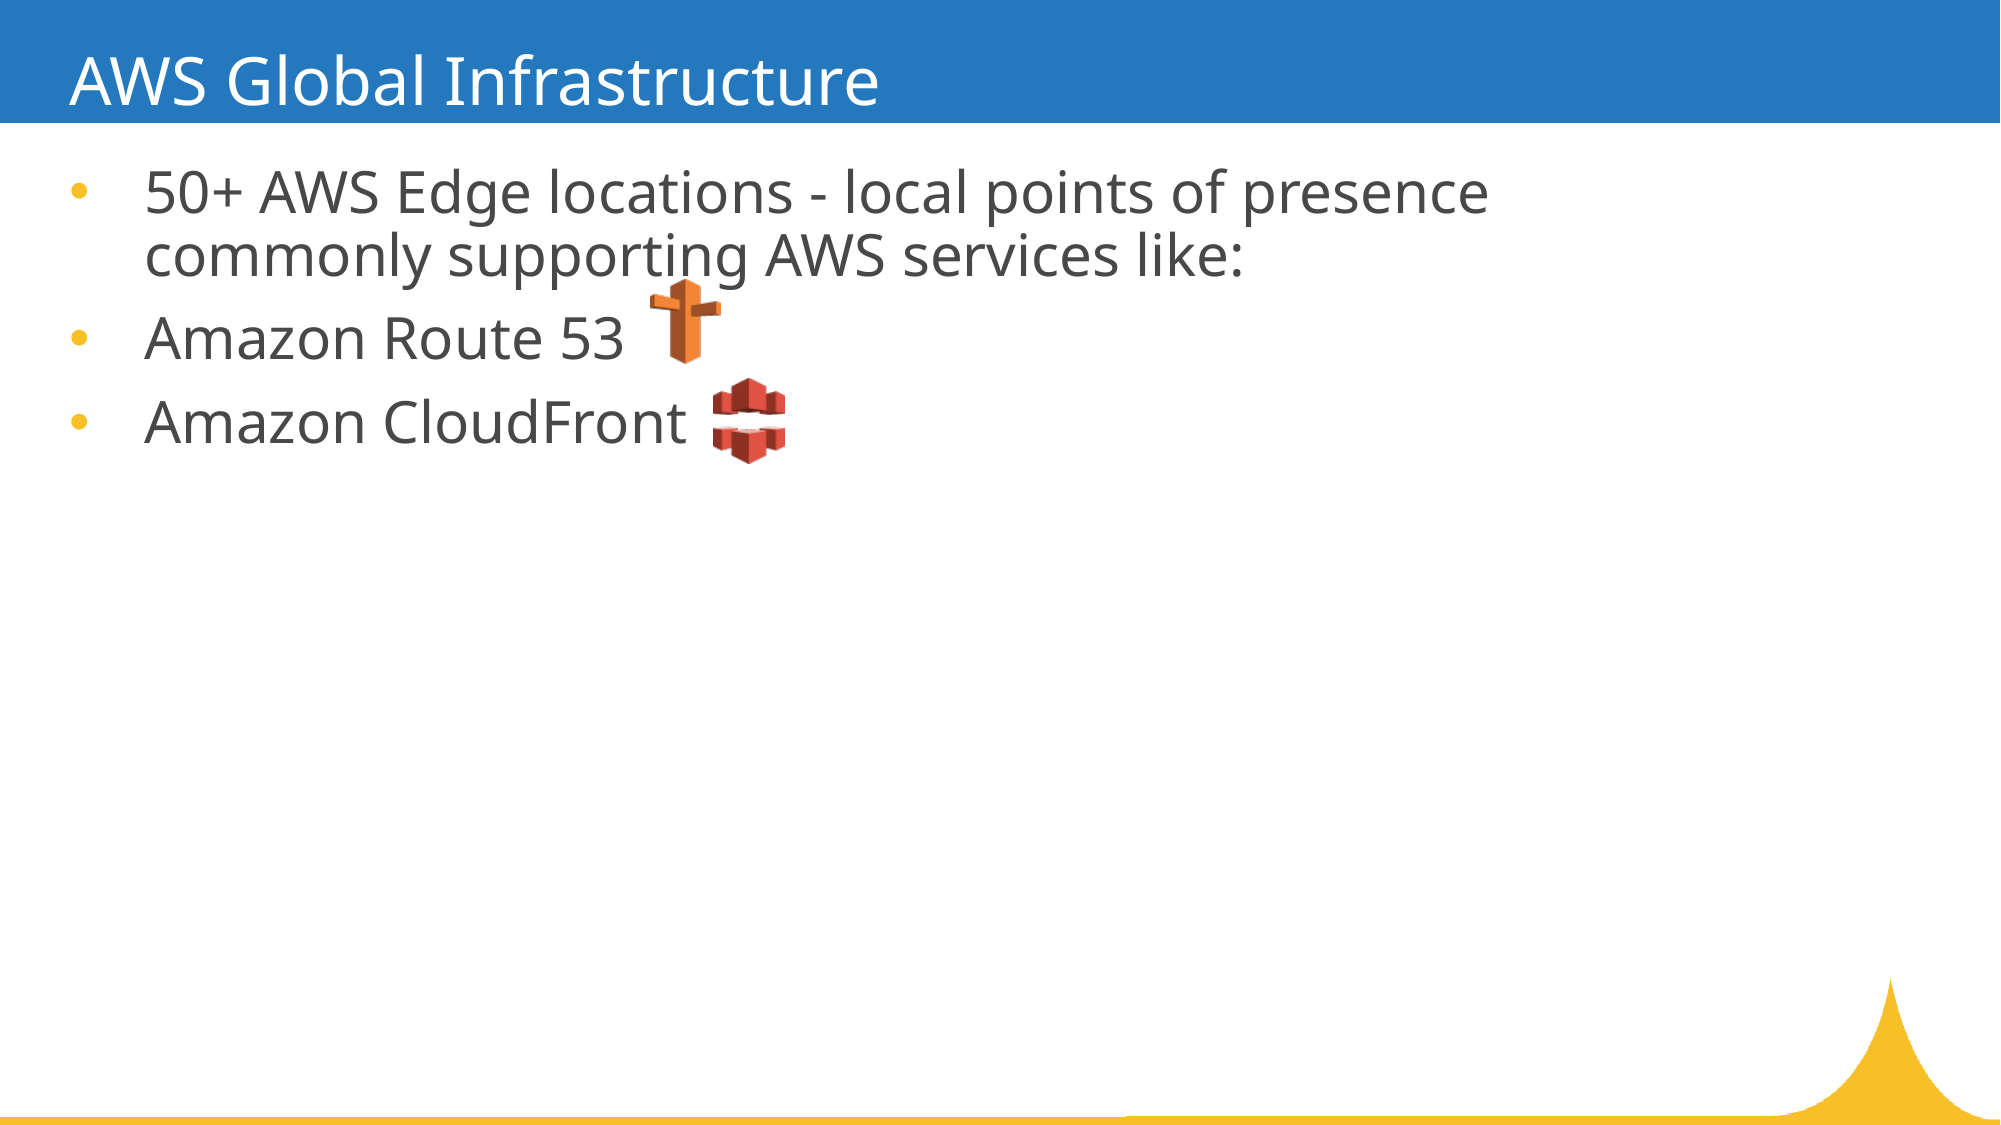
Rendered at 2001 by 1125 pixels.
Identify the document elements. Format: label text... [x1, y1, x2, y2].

list 50+ AWS Edge locations - local points of presence commonly supporting AWS services like: Amazon Route 53 Amazon CloudFront [54, 155, 1780, 870]
title AWS Global Infrastructure [54, 27, 1487, 142]
picture [650, 278, 721, 364]
picture [1126, 926, 2001, 1125]
picture [713, 378, 785, 465]
